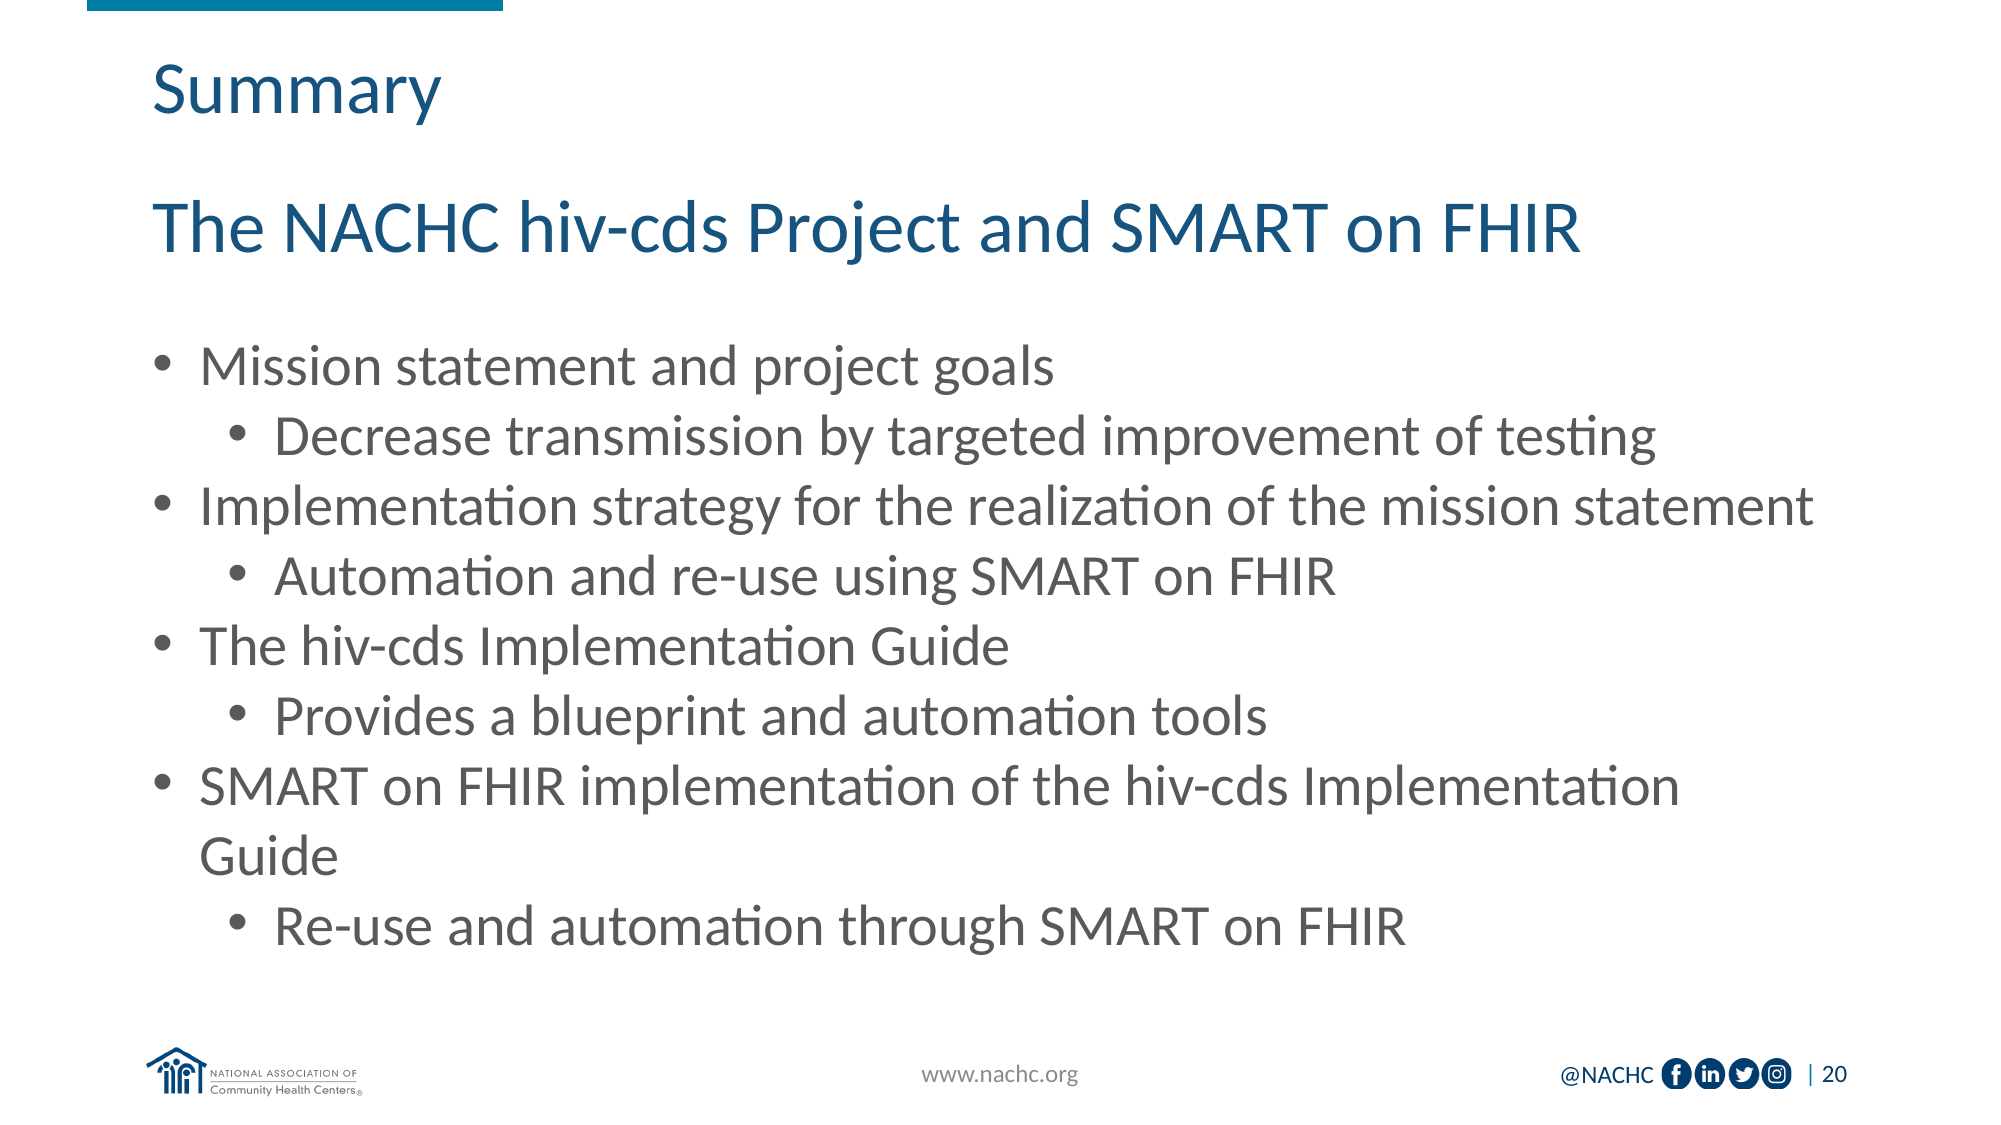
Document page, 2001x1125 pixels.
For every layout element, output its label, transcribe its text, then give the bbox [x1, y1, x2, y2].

footer www.nachc.org [662, 1042, 1338, 1103]
text_box Summary [137, 31, 1838, 137]
slide_number | 20 [1412, 1042, 1863, 1103]
text_box The NACHC hiv-cds Project and SMART on FHIR Mission statement and project goals Decrease transmission by targeted improvement of testing Implementation strategy for the realization of the mission statement Automation and re-use using SMART on FHIR The hiv-cds Implementation Guide Provides a blueprint and automation tools SMART on FHIR implementation of the hiv-cds Implementation Guide Re-use and automation through SMART on FHIR [137, 169, 1838, 965]
